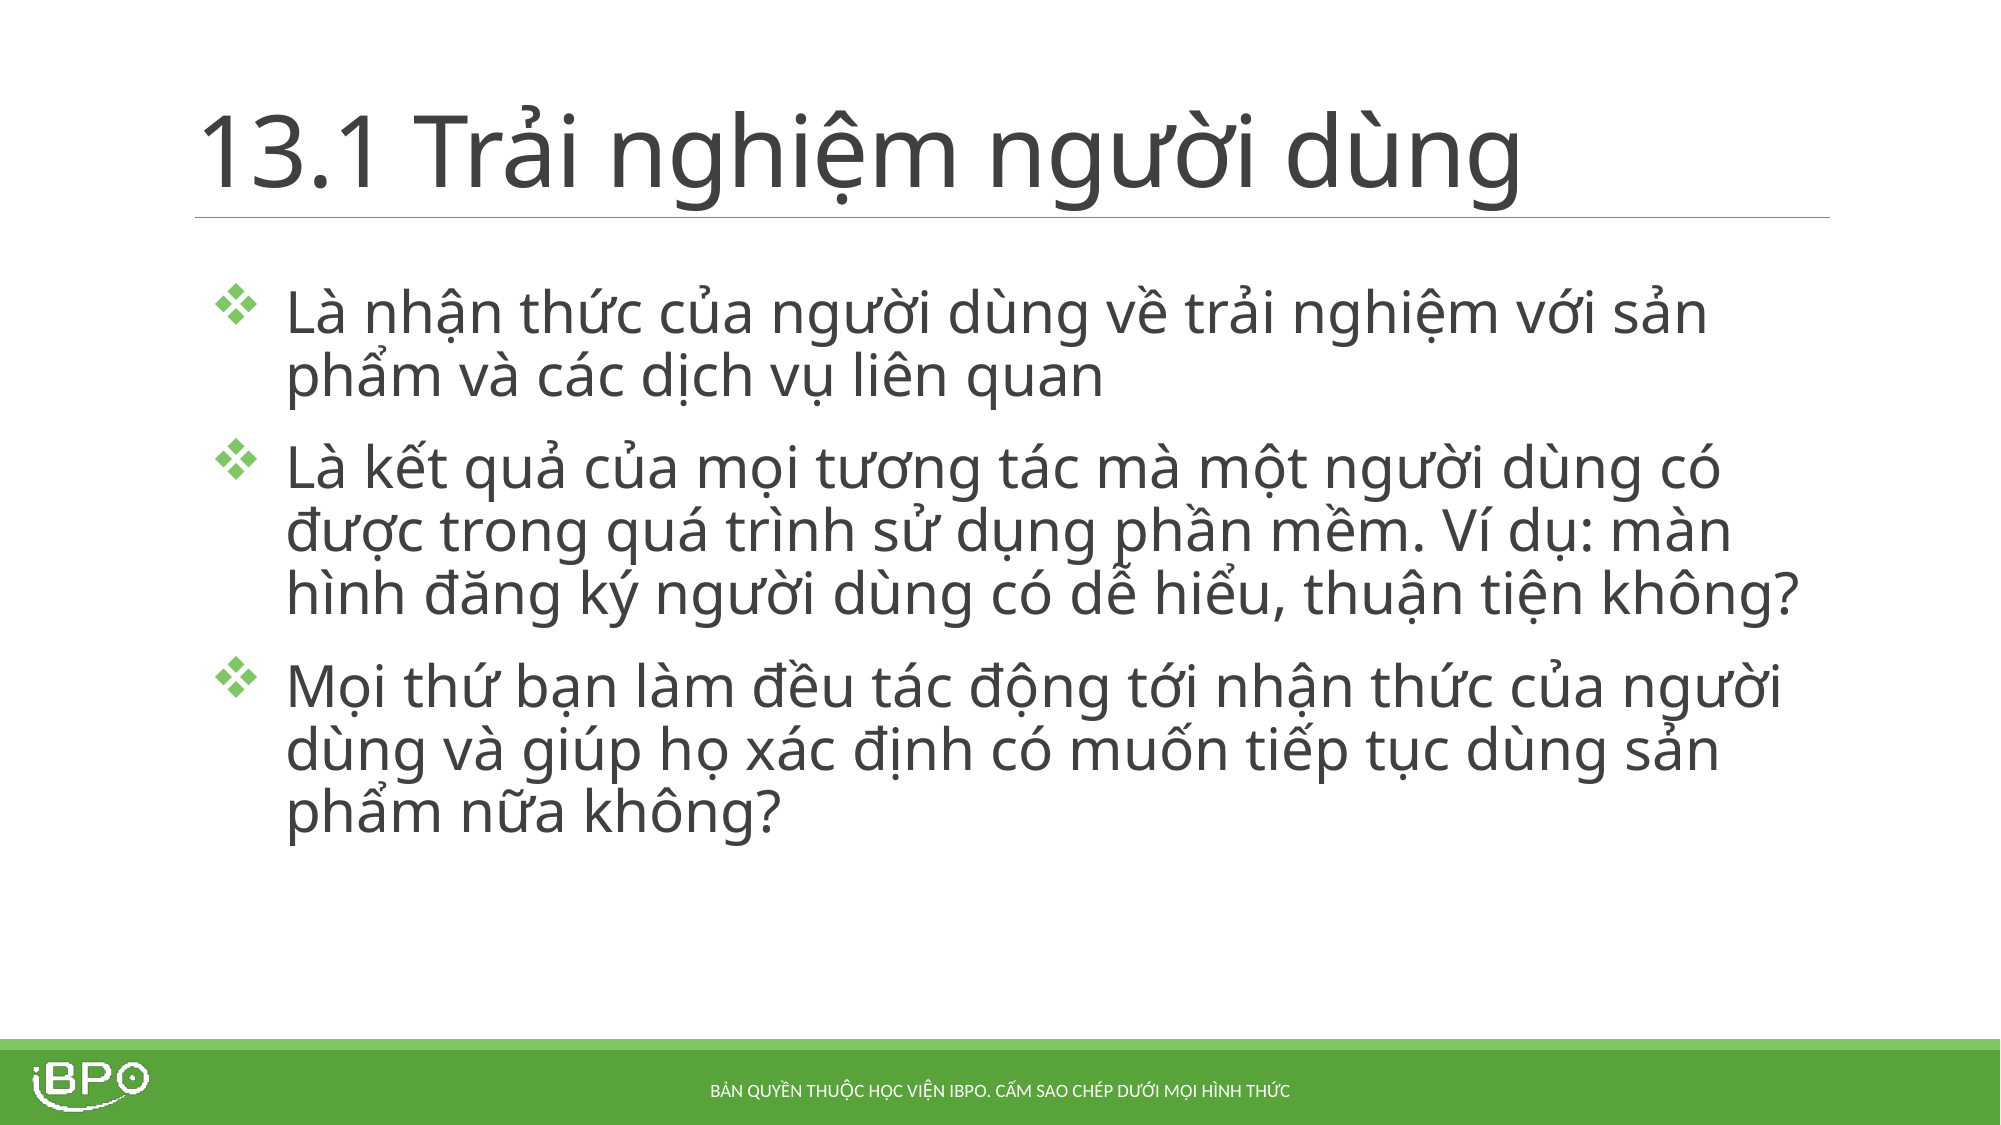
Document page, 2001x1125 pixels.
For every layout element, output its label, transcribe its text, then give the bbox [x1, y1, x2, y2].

title 13.1 Trải nghiệm người dùng [180, 47, 1830, 216]
picture [13, 1048, 167, 1125]
list Là nhận thức của người dùng về trải nghiệm với sản phẩm và các dịch vụ liên quan Là kết quả của mọi tương tác mà một người dùng có được trong quá trình sử dụng phần mềm. Ví dụ: màn hình đăng ký người dùng có dễ hiểu, thuận tiện không? Mọi thứ bạn làm đều tác động tới nhận thức của người dùng và giúp họ xác định có muốn tiếp tục dùng sản phẩm nữa không? [180, 276, 1830, 963]
footer Bản quyền thuộc Học viện iBPO. Cấm sao chép dưới mọi hình thức [604, 1059, 1396, 1120]
